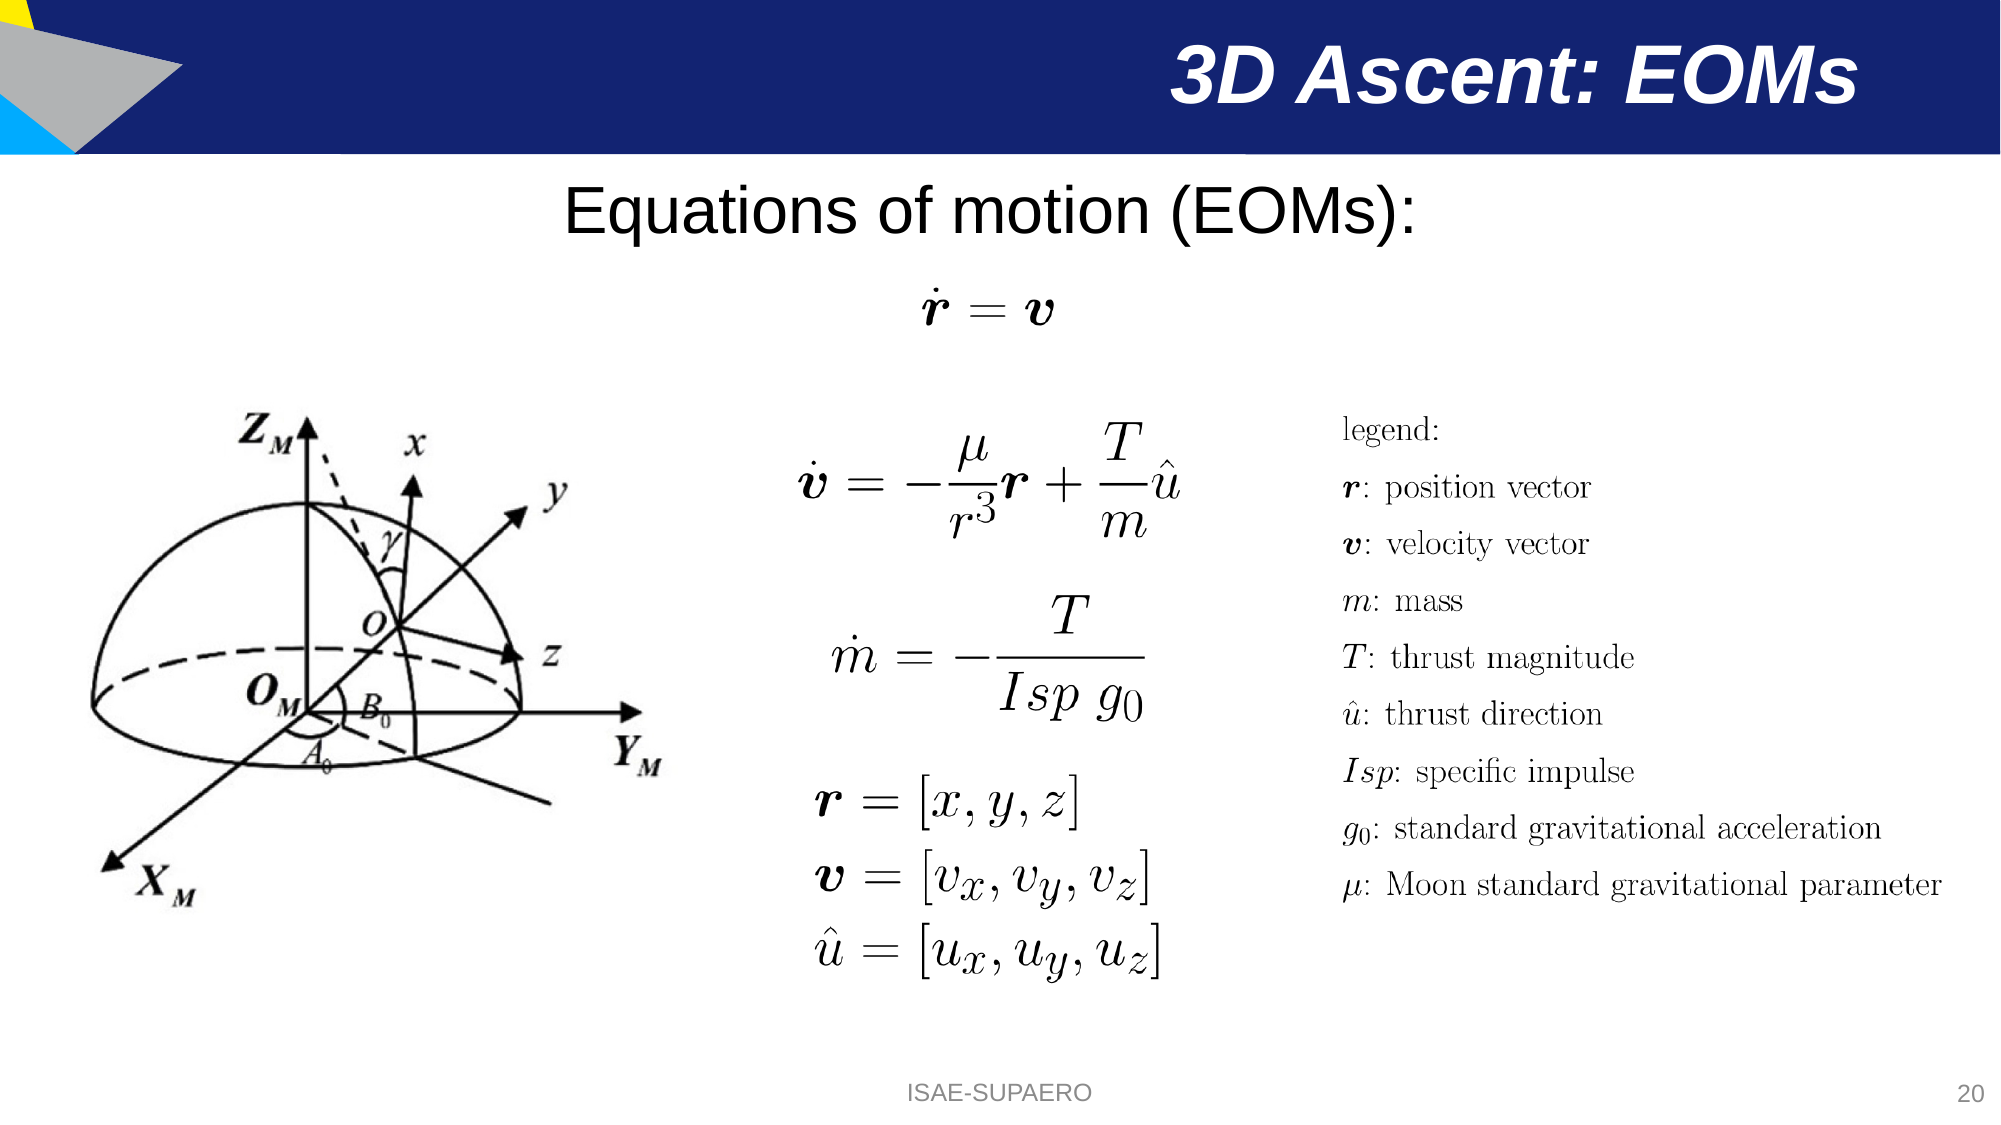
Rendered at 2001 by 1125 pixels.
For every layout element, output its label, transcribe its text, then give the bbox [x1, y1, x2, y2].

text_box Equations of motion (EOMs): [503, 168, 1496, 278]
slide_number 20 [1550, 1062, 2000, 1122]
picture [84, 402, 678, 918]
title 3D Ascent: EOMs [107, 0, 1876, 154]
footer ISAE-SUPAERO [662, 1061, 1338, 1122]
picture [1337, 410, 1948, 910]
picture [768, 277, 1216, 991]
